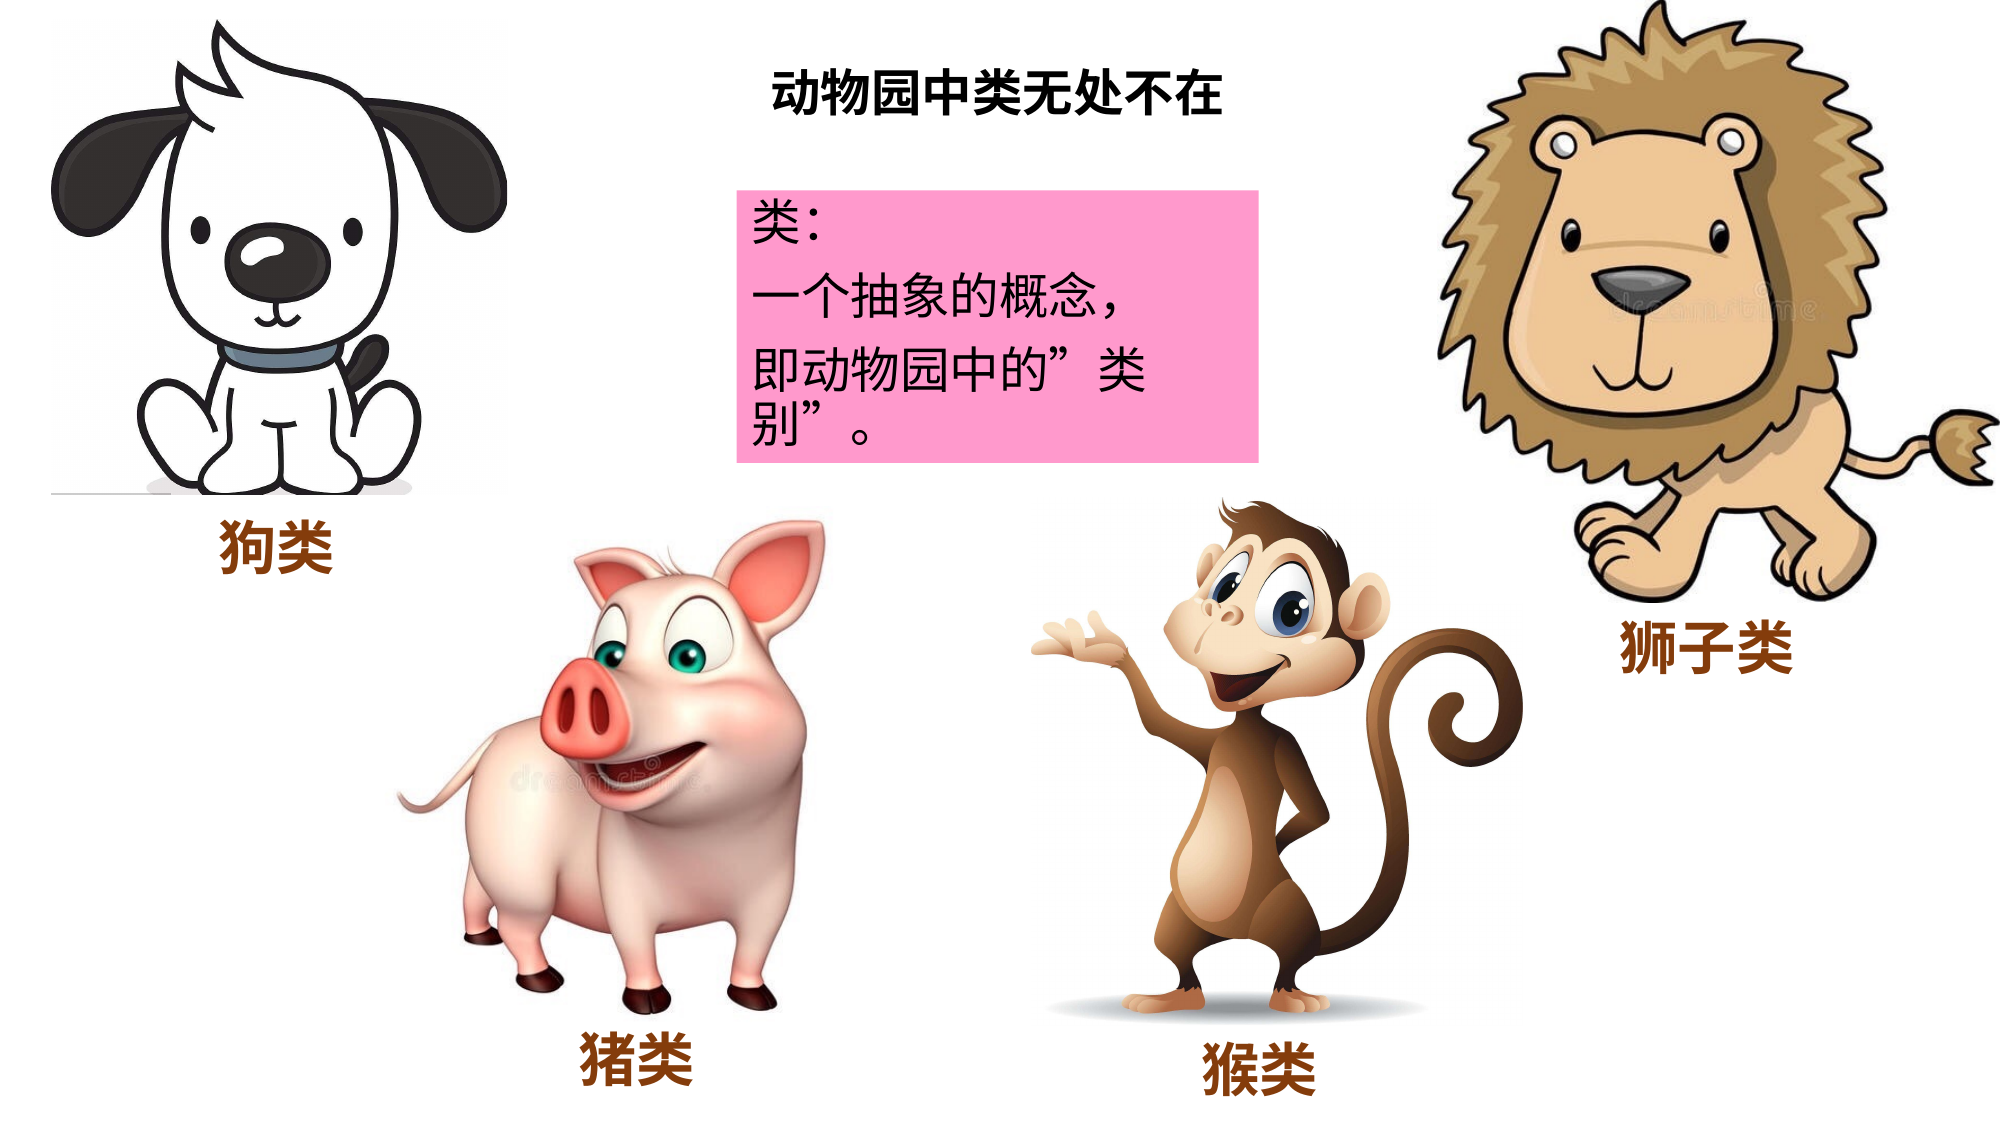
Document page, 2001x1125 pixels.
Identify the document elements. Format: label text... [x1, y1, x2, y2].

title 动物园中类无处不在 [508, 59, 1437, 191]
text_box 狮子类 [1605, 603, 1996, 689]
picture [1031, 0, 2000, 1026]
picture [50, 19, 508, 495]
text_box 狗类 [203, 504, 594, 589]
text_box 猴类 [1186, 1025, 1577, 1111]
picture [351, 506, 870, 1040]
text_box 猪类 [563, 1016, 954, 1101]
list 类： 一个抽象的概念， 即动物园中的”类别”。 [736, 190, 1259, 463]
